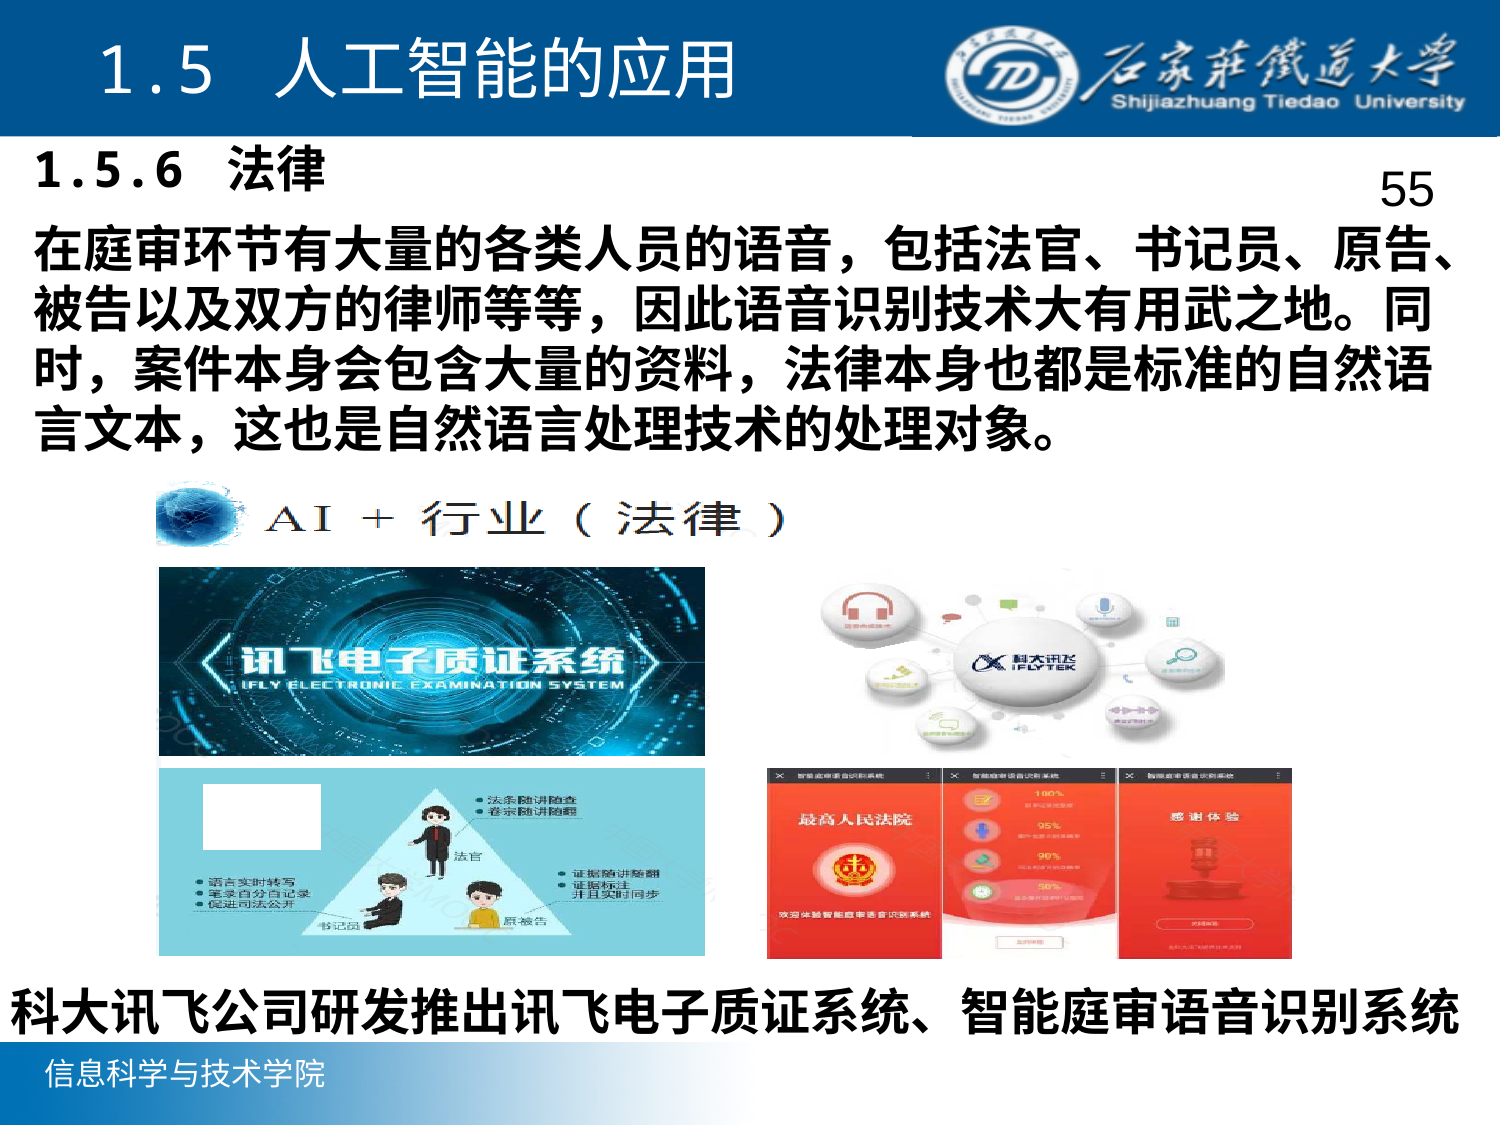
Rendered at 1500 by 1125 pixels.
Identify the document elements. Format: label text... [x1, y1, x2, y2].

picture [912, 0, 1497, 137]
text_box 1.5 人工智能的应用 [82, 19, 755, 114]
picture [0, 1049, 1500, 1125]
text_box 科大讯飞公司研发推出讯飞电子质证系统、智能庭审语音识别系统 [0, 973, 1500, 1049]
text_box 55 [1364, 148, 1451, 224]
picture [152, 479, 1321, 971]
text_box 1.5.6 法律 在庭审环节有大量的各类人员的语音，包括法官、书记员、原告、被告以及双方的律师等等，因此语音识别技术大有用武之地。同时，案件本身会包含大量的资料，法律本身也都是标准的自然语言文本，这也是自然语言处理技术的处理对象。 [22, 131, 1478, 262]
